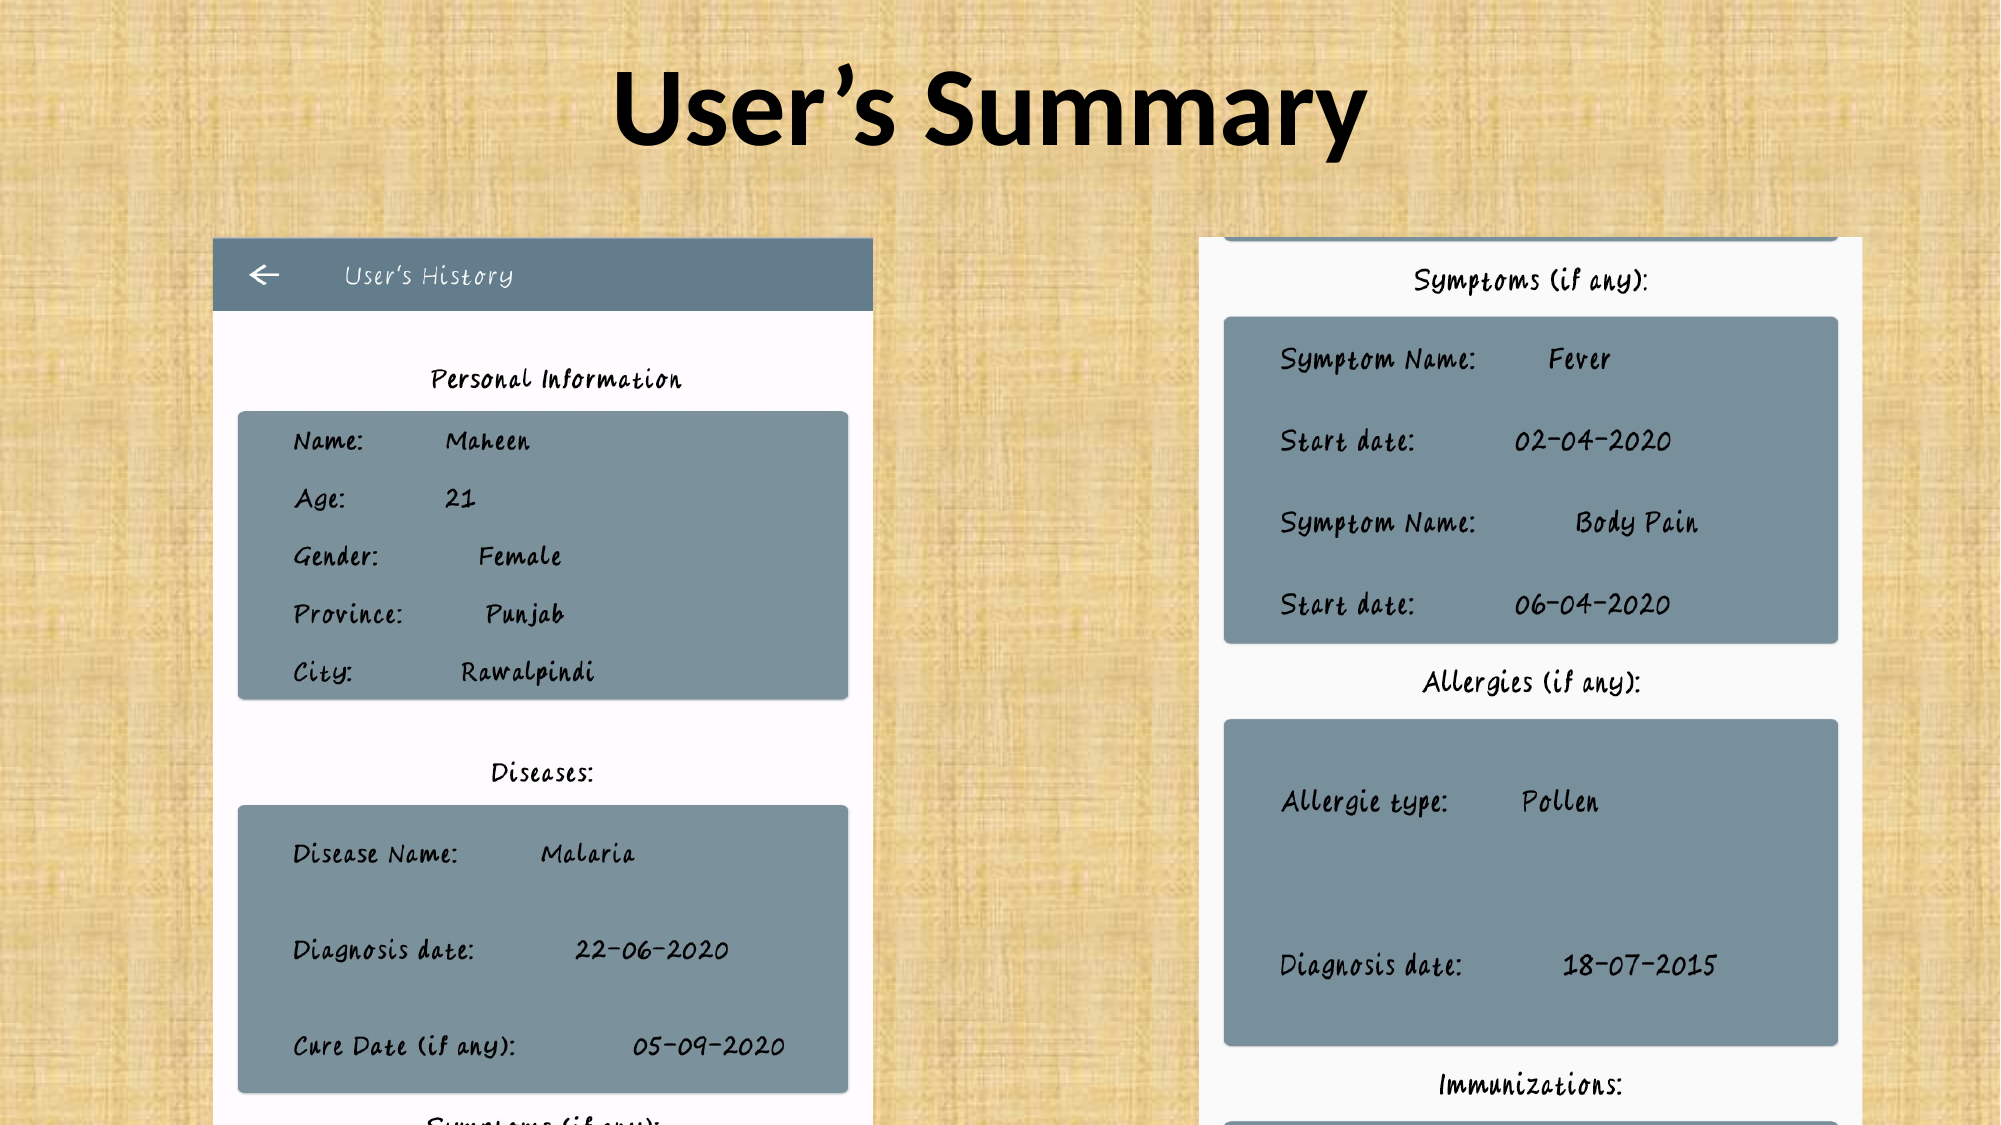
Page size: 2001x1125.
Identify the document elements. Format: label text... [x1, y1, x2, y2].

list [1198, 237, 1863, 1125]
picture [0, 0, 2001, 1125]
title User’s Summary [596, 0, 1404, 218]
